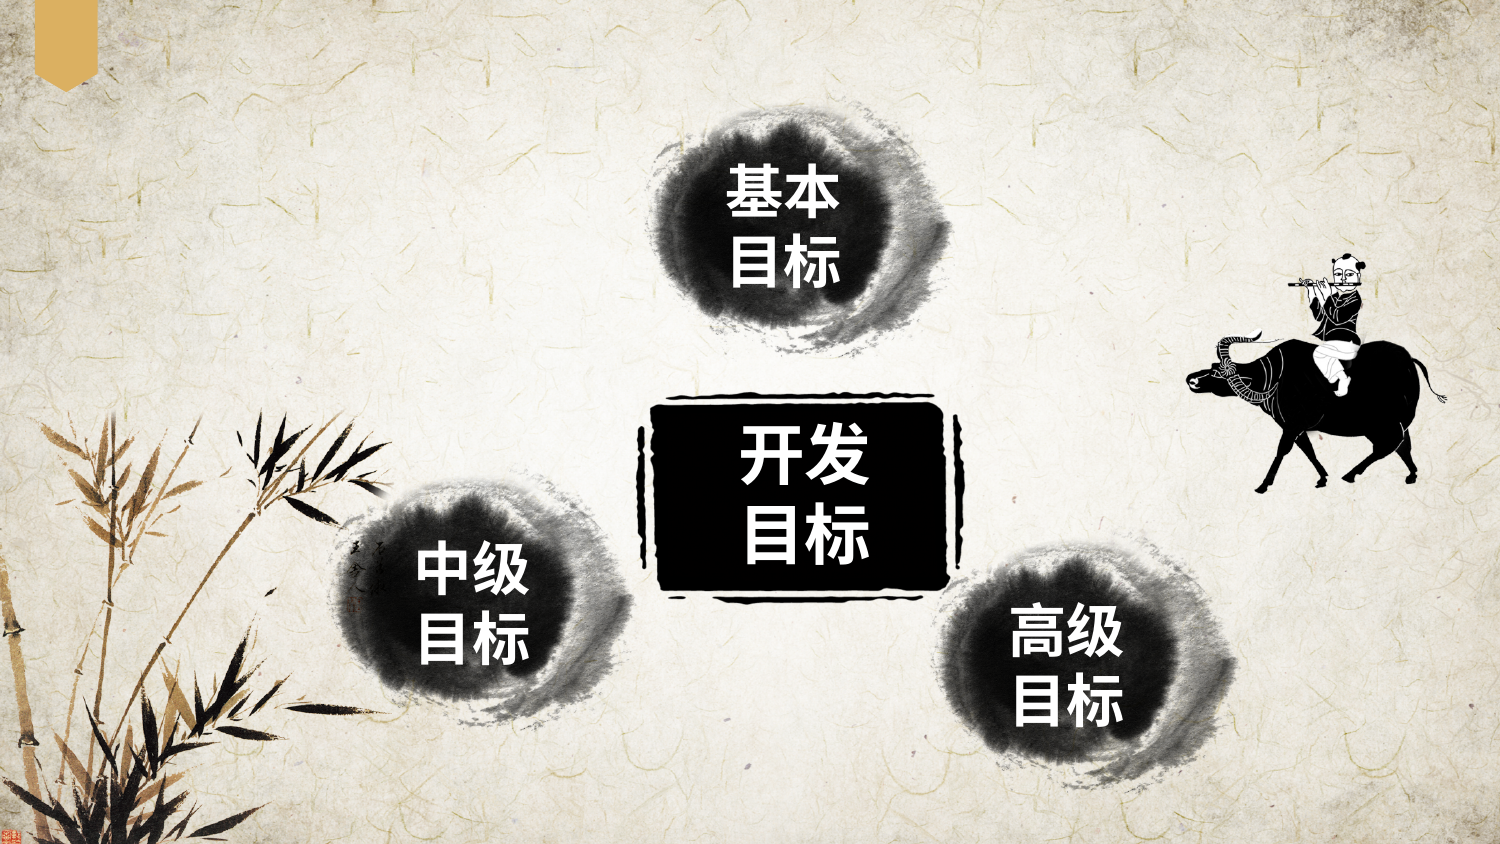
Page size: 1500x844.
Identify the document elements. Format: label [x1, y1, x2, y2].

text_box [318, 461, 637, 736]
picture [0, 0, 1500, 844]
text_box [636, 88, 956, 363]
text_box [922, 524, 1242, 799]
